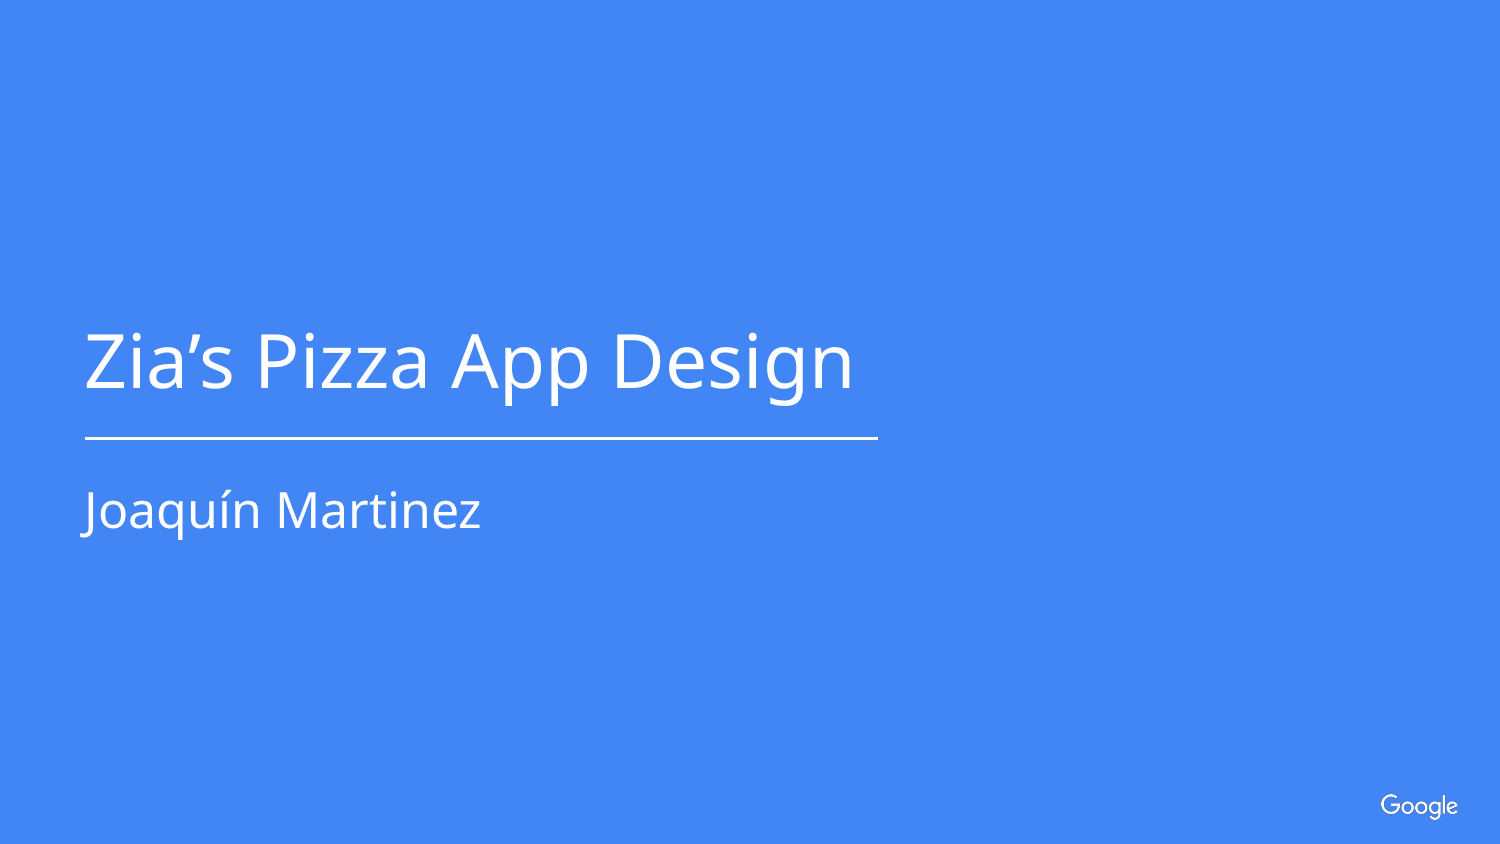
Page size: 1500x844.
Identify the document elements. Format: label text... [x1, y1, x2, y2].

text_box Zia’s Pizza App Design [84, 298, 894, 419]
picture [1381, 794, 1458, 820]
text_box Joaquín Martinez [84, 454, 894, 554]
